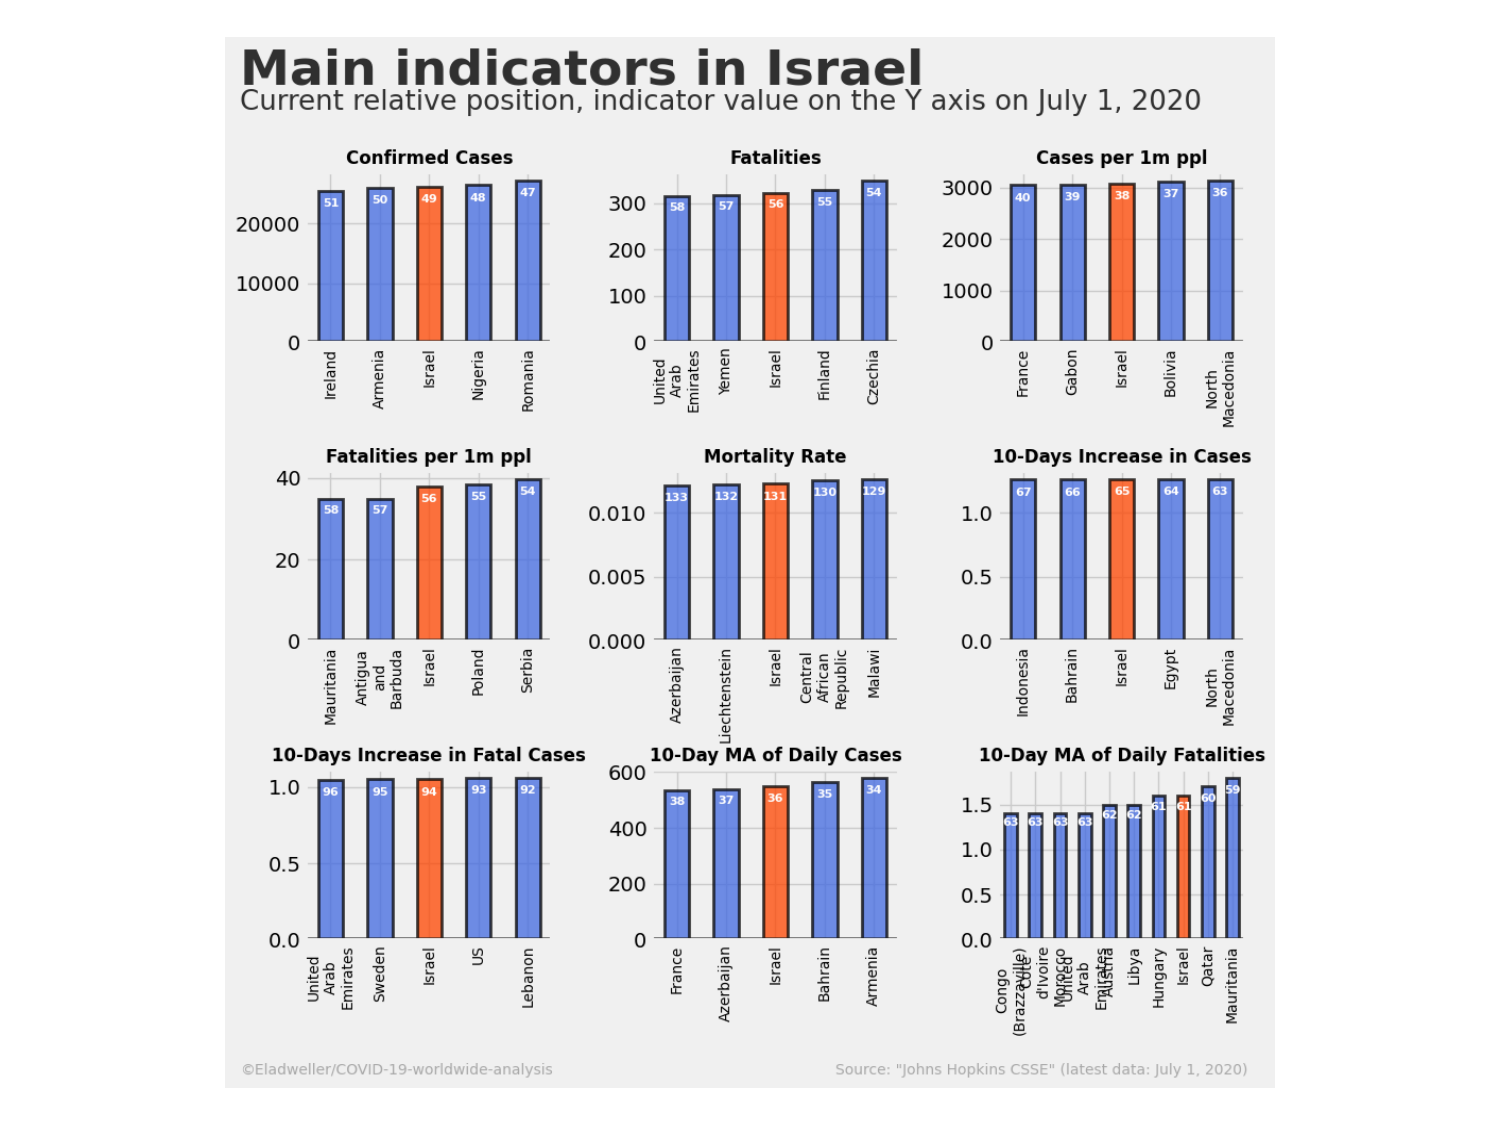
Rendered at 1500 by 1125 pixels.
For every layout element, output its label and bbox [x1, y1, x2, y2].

picture [224, 37, 1276, 1088]
